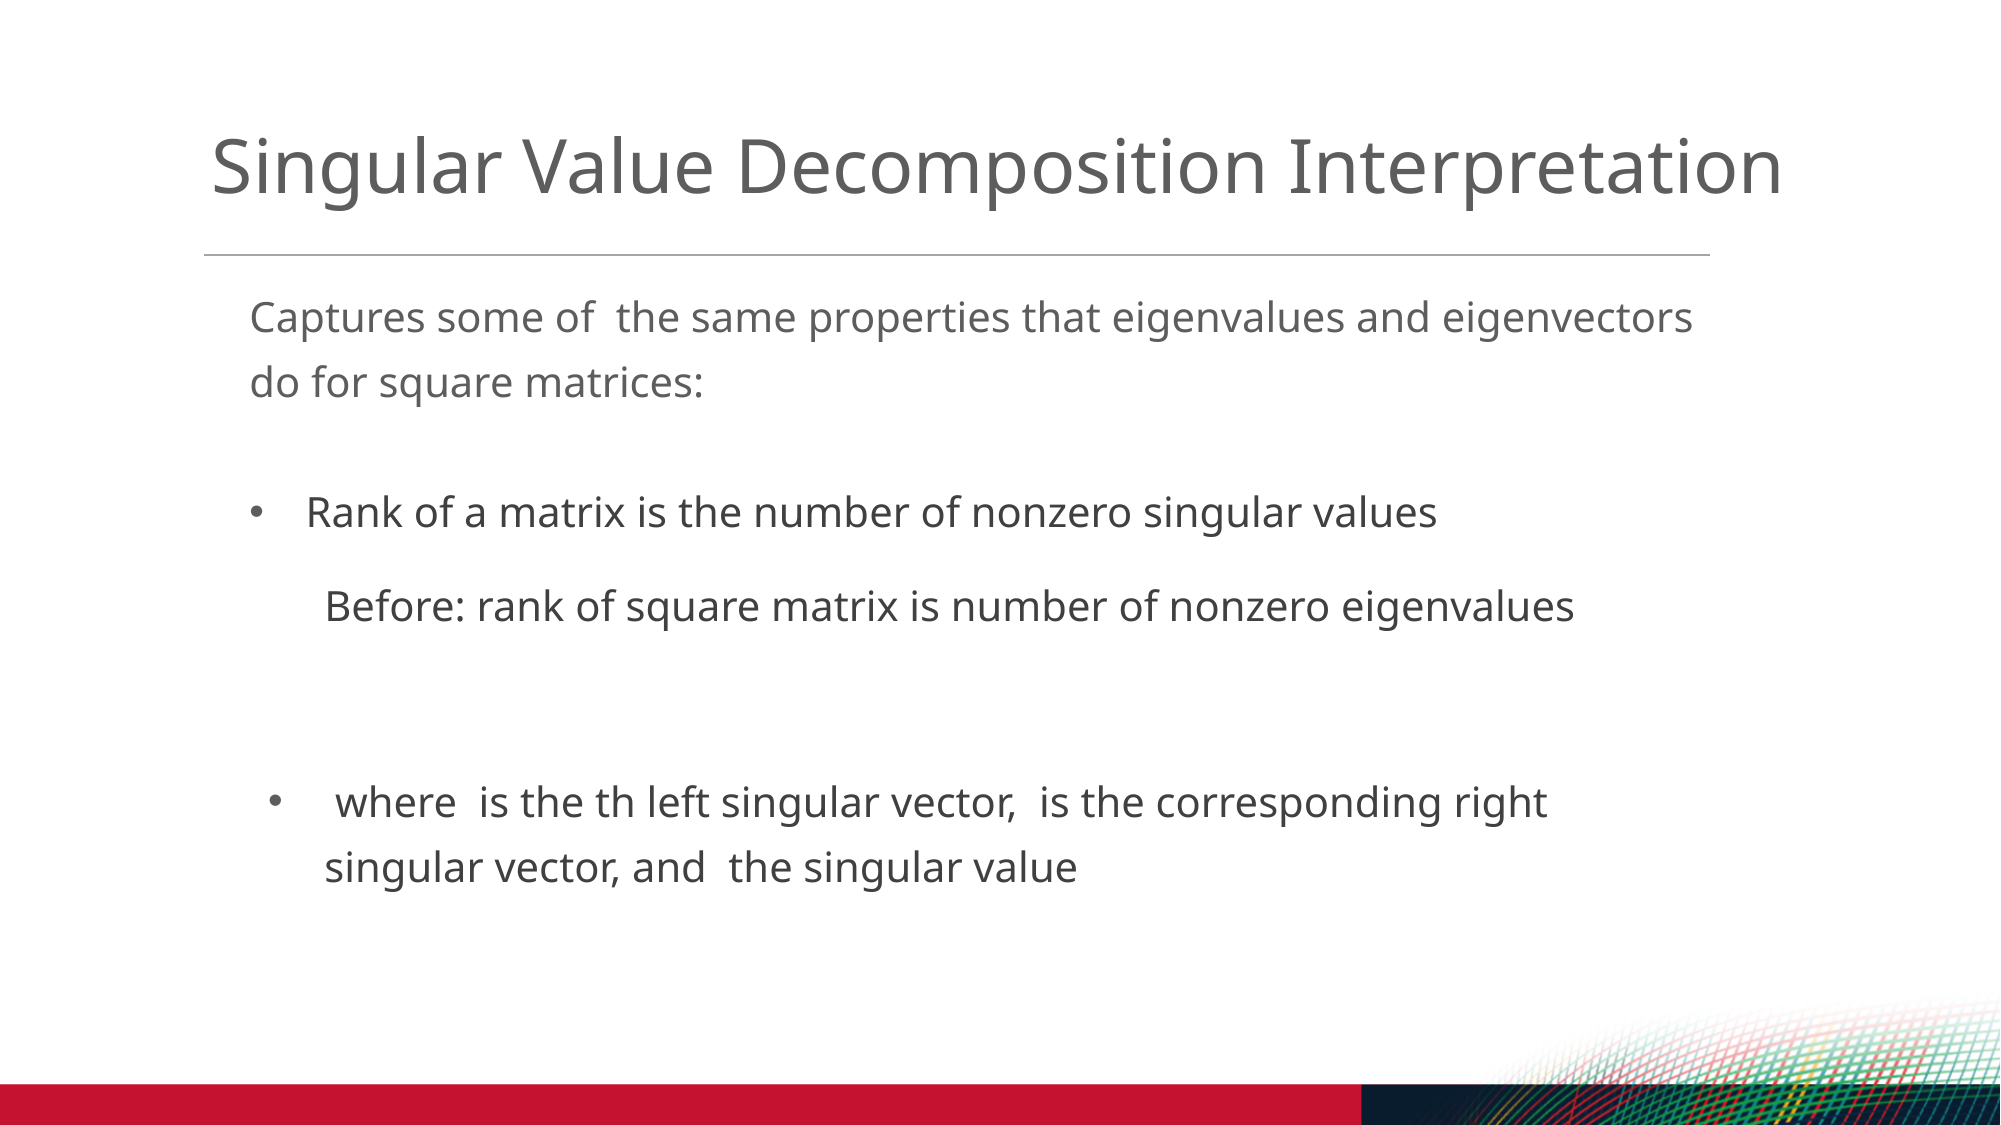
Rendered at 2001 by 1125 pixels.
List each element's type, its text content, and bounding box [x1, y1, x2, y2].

picture [0, 958, 2000, 1125]
list Singular Value Decomposition Interpretation [204, 116, 1824, 223]
